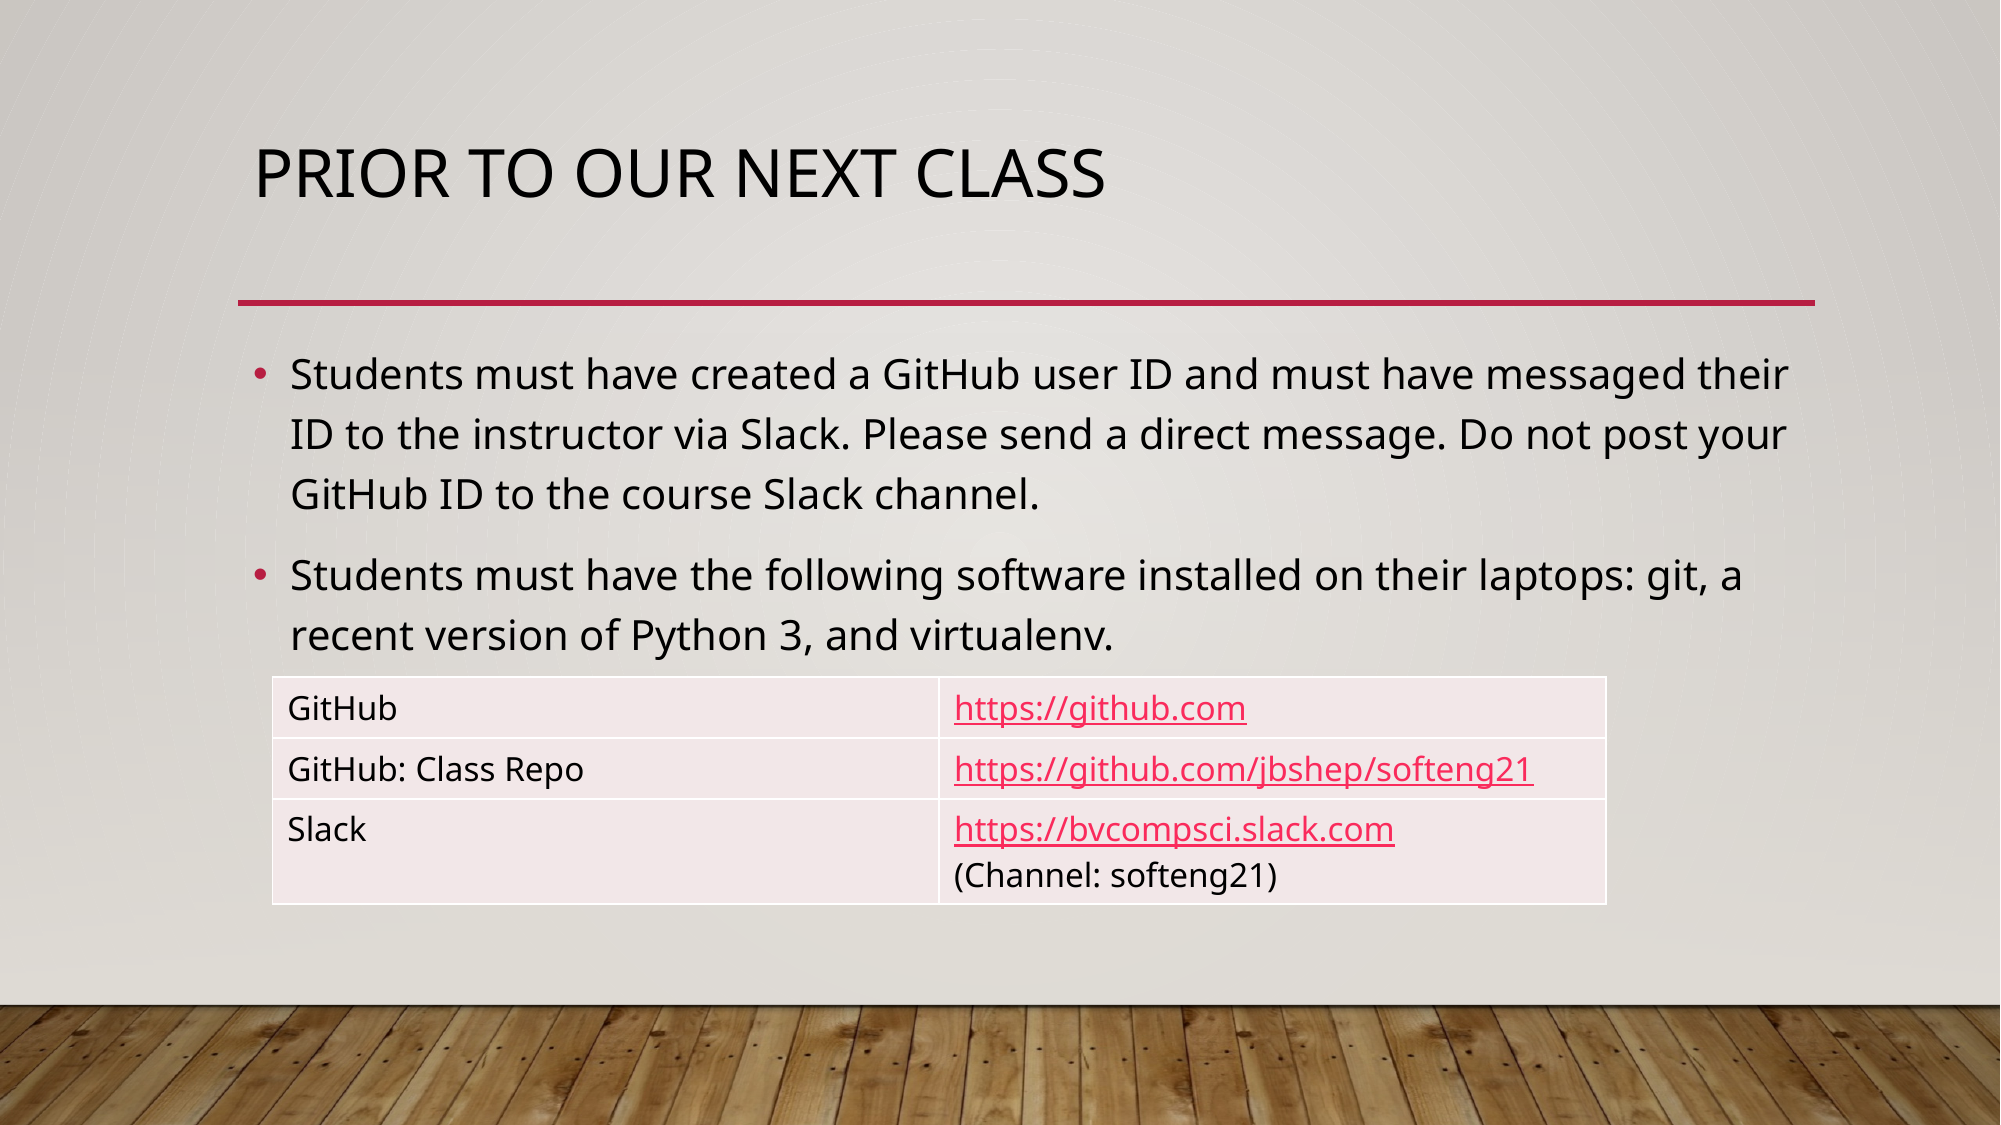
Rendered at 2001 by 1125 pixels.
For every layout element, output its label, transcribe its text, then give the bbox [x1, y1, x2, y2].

table_cell Slack [273, 800, 938, 903]
table_header https://github.com [940, 678, 1605, 737]
picture [0, 1005, 2000, 1125]
title Prior to our next class [238, 131, 1814, 305]
table_cell https://bvcompsci.slack.com (Channel: softeng21) [940, 800, 1605, 903]
table_cell https://github.com/jbshep/softeng21 [940, 739, 1605, 798]
table_header GitHub [273, 678, 938, 737]
list Students must have created a GitHub user ID and must have messaged their ID to the instructor via Slack. Please send a direct message. Do not post your GitHub ID to the course Slack channel. Students must have the following software installed on their laptops: git, a recent version of Python 3, and virtualenv. [238, 330, 1814, 897]
table_cell GitHub: Class Repo [273, 739, 938, 798]
